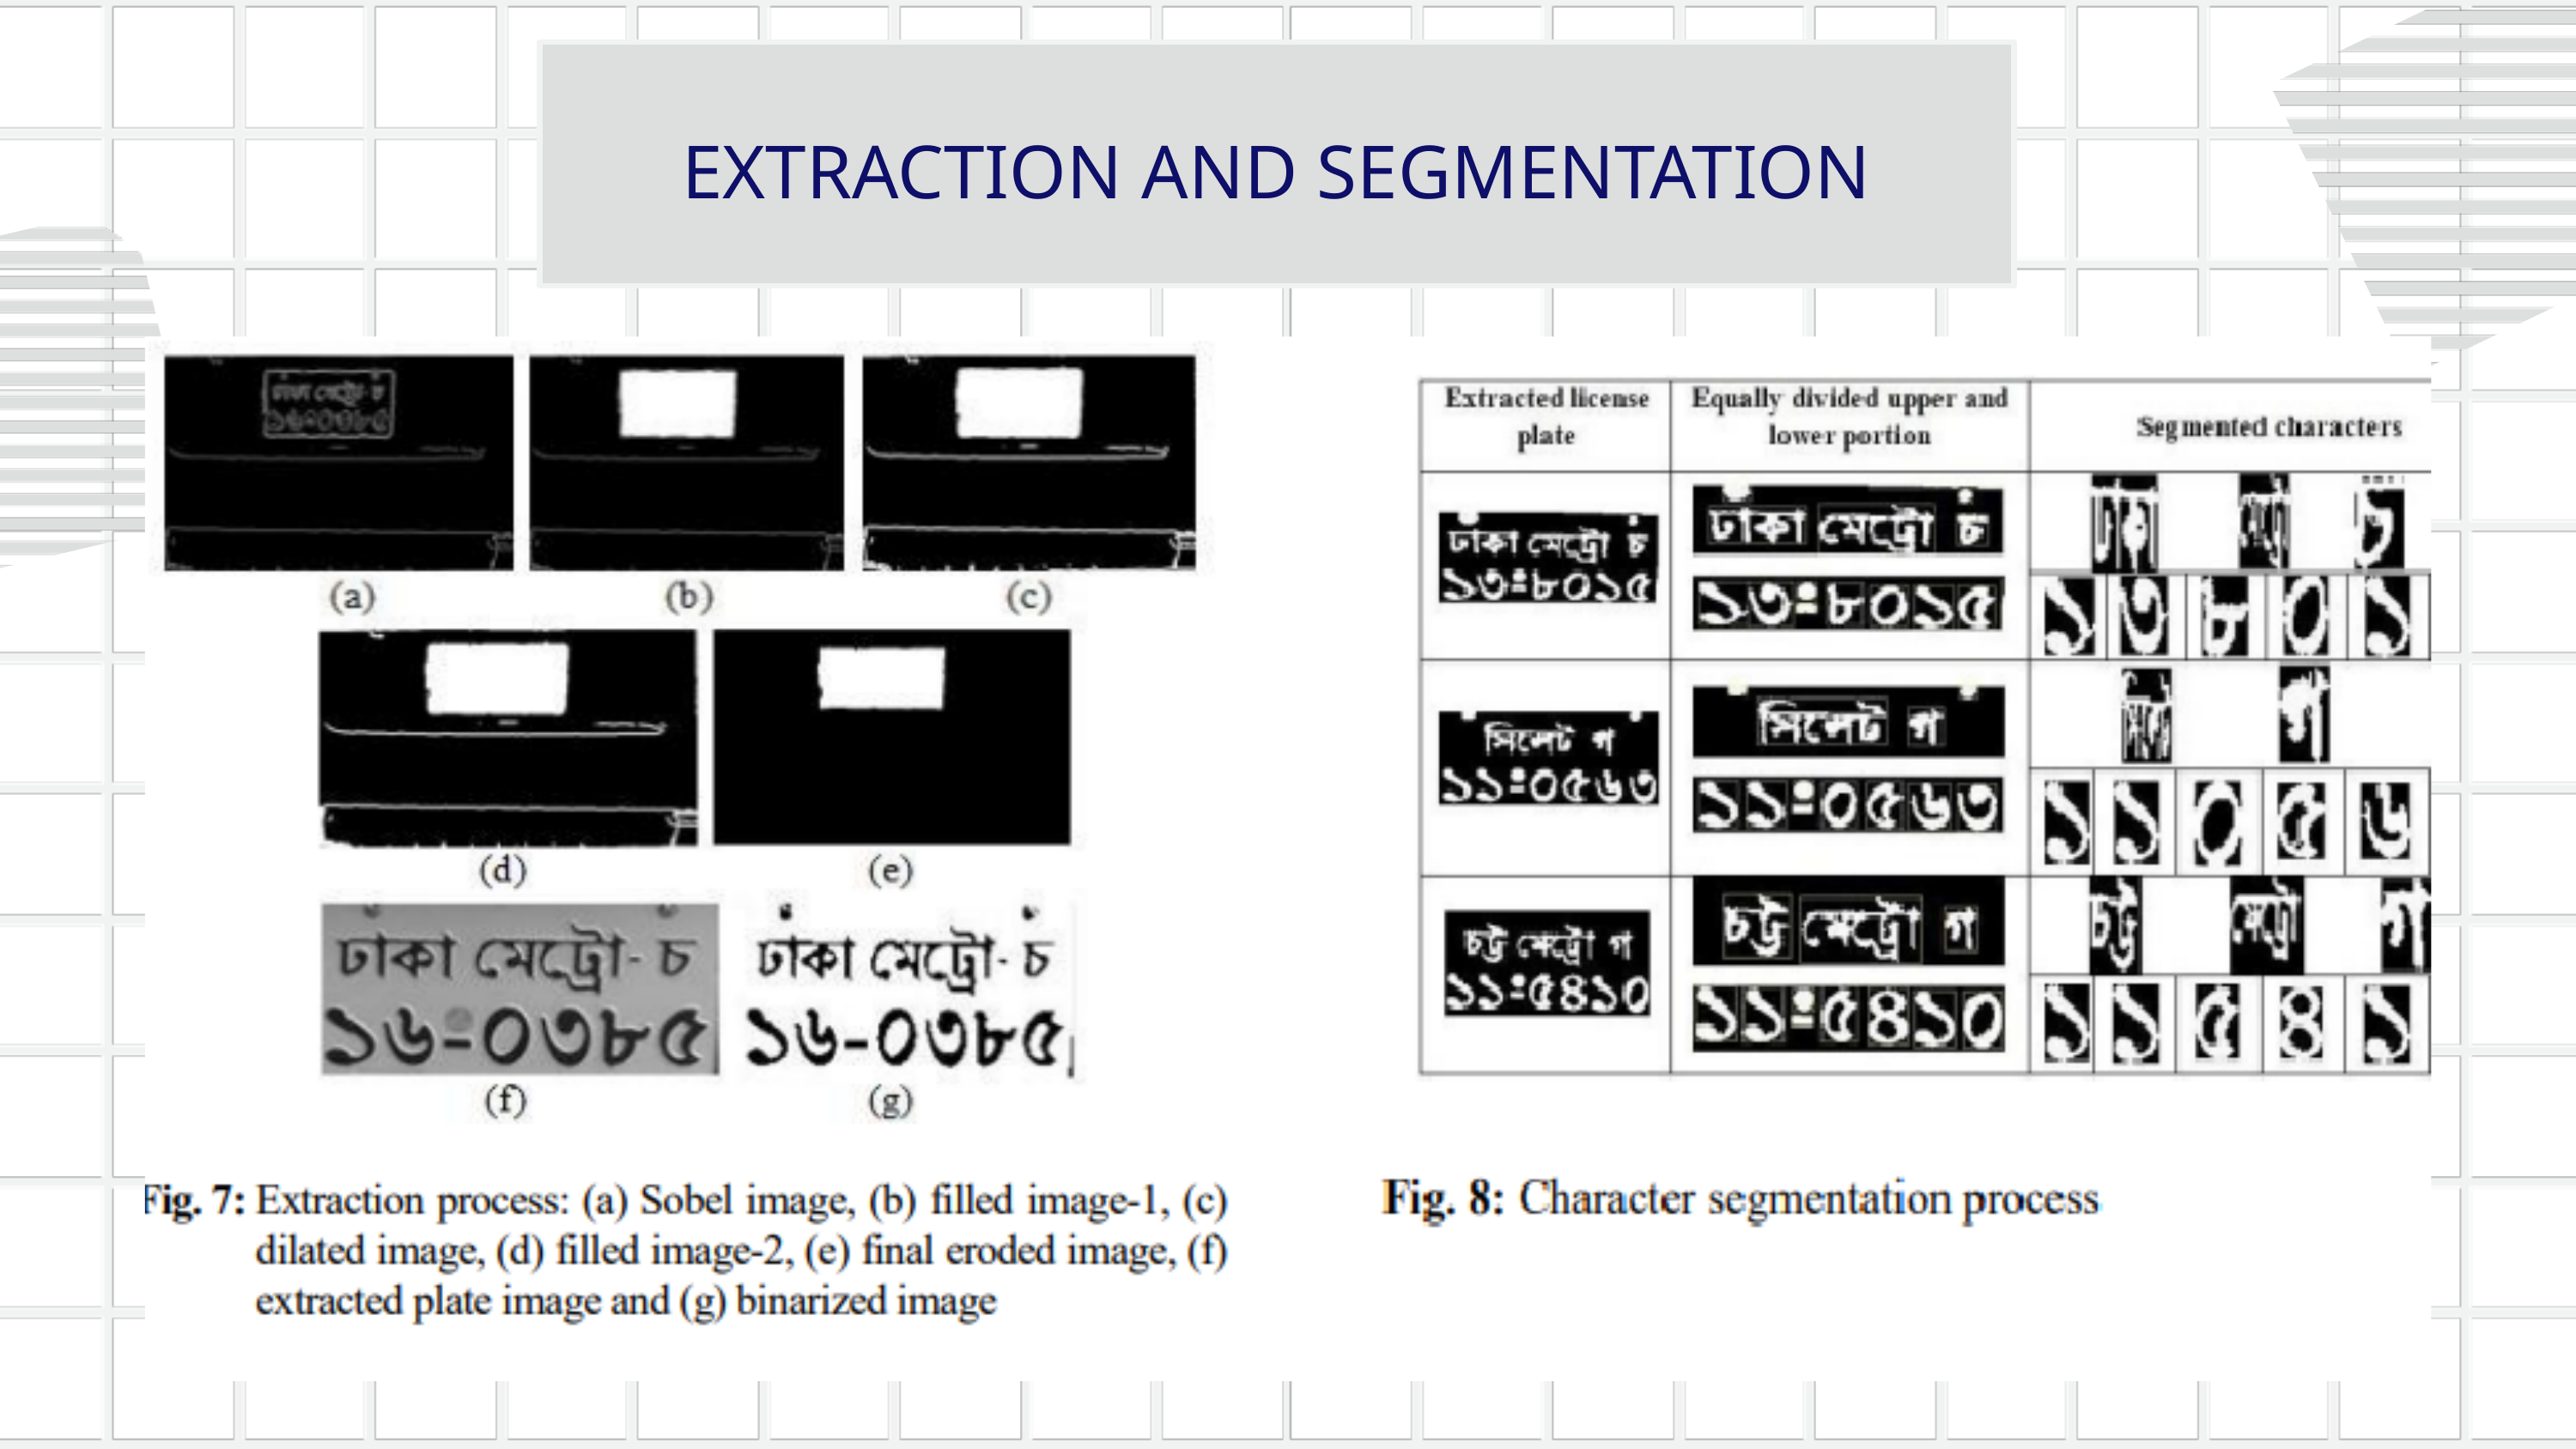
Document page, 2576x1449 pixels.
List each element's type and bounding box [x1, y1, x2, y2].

text_box [0, 0, 2576, 1449]
text_box [539, 41, 2014, 287]
